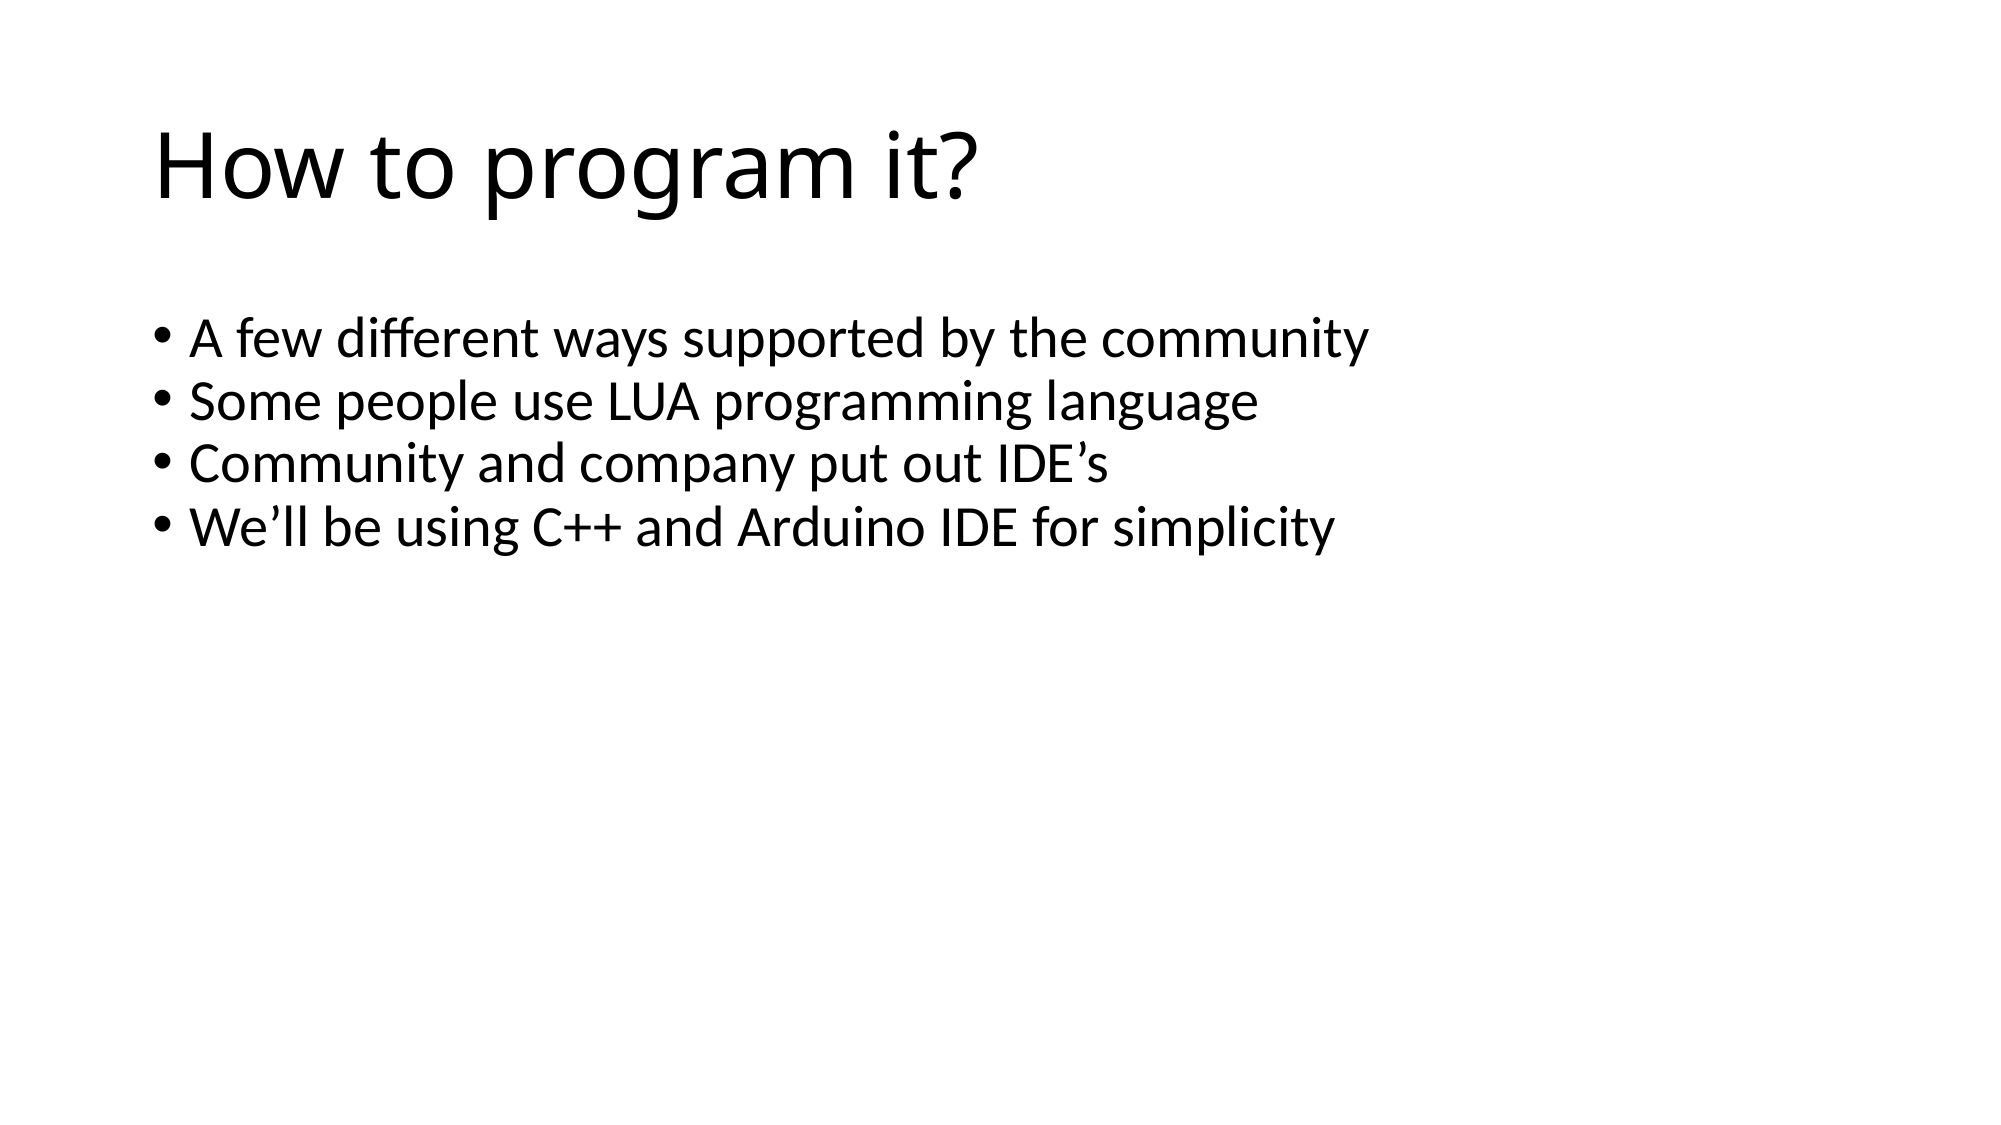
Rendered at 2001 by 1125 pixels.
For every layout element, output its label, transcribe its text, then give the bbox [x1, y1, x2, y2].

text_box A few different ways supported by the community Some people use LUA programming language Community and company put out IDE’s We’ll be using C++ and Arduino IDE for simplicity [137, 299, 1863, 1013]
text_box How to program it? [137, 59, 1863, 278]
